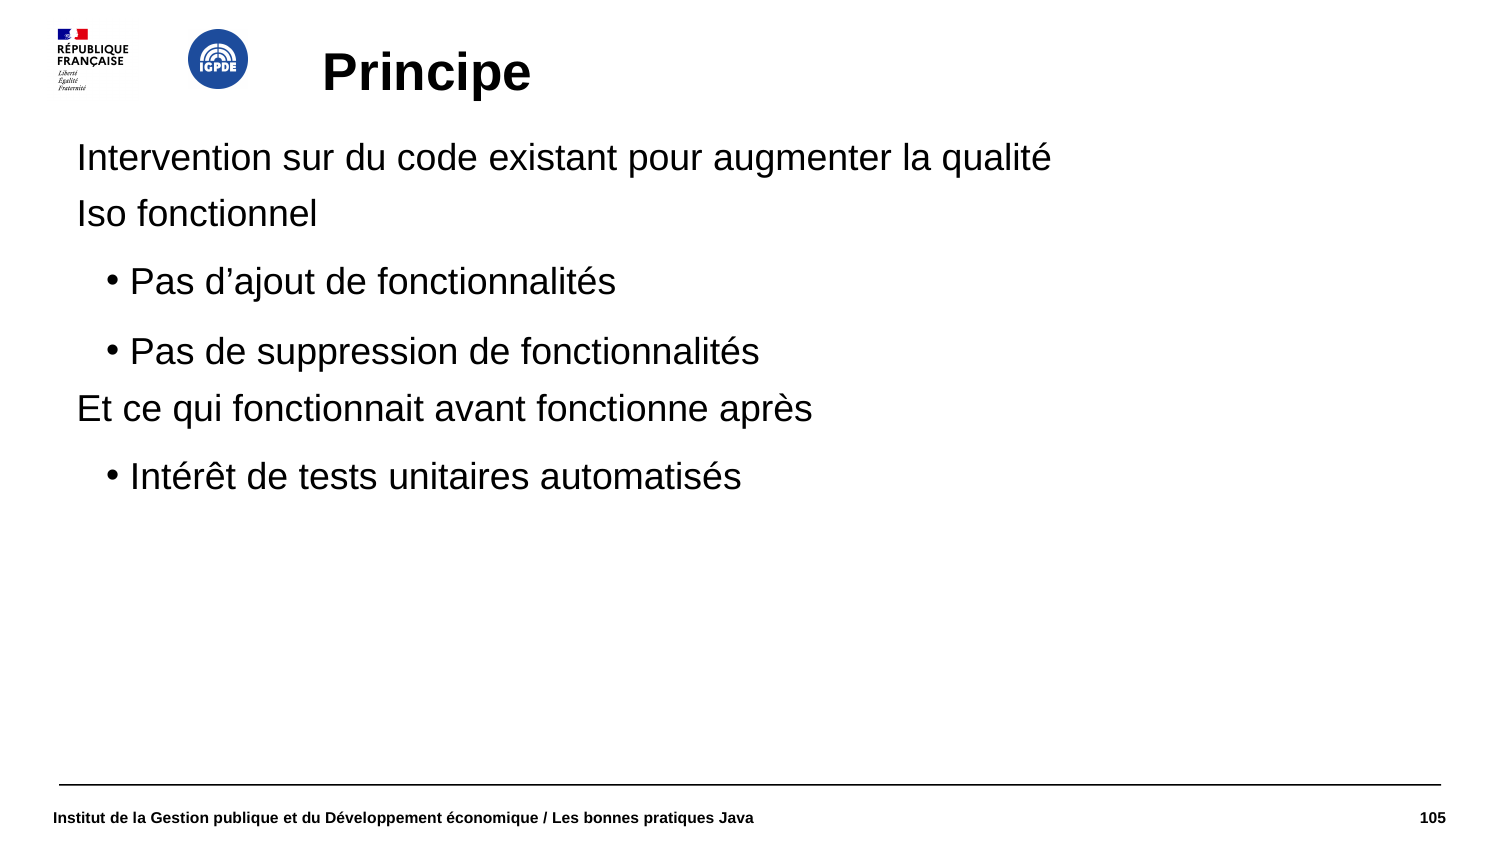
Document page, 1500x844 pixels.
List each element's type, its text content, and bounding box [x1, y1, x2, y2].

title Principe [322, 44, 1282, 116]
picture [47, 18, 139, 101]
list Intervention sur du code existant pour augmenter la qualité Iso fonctionnel Pas d’ajout de fonctionnalités Pas de suppression de fonctionnalités Et ce qui fonctionnait avant fonctionne après Intérêt de tests unitaires automatisés [76, 133, 1306, 799]
footer Institut de la Gestion publique et du Développement économique / Les bonnes pratiques Java [53, 787, 780, 844]
picture [188, 29, 248, 89]
slide_number 1 [1224, 787, 1447, 844]
